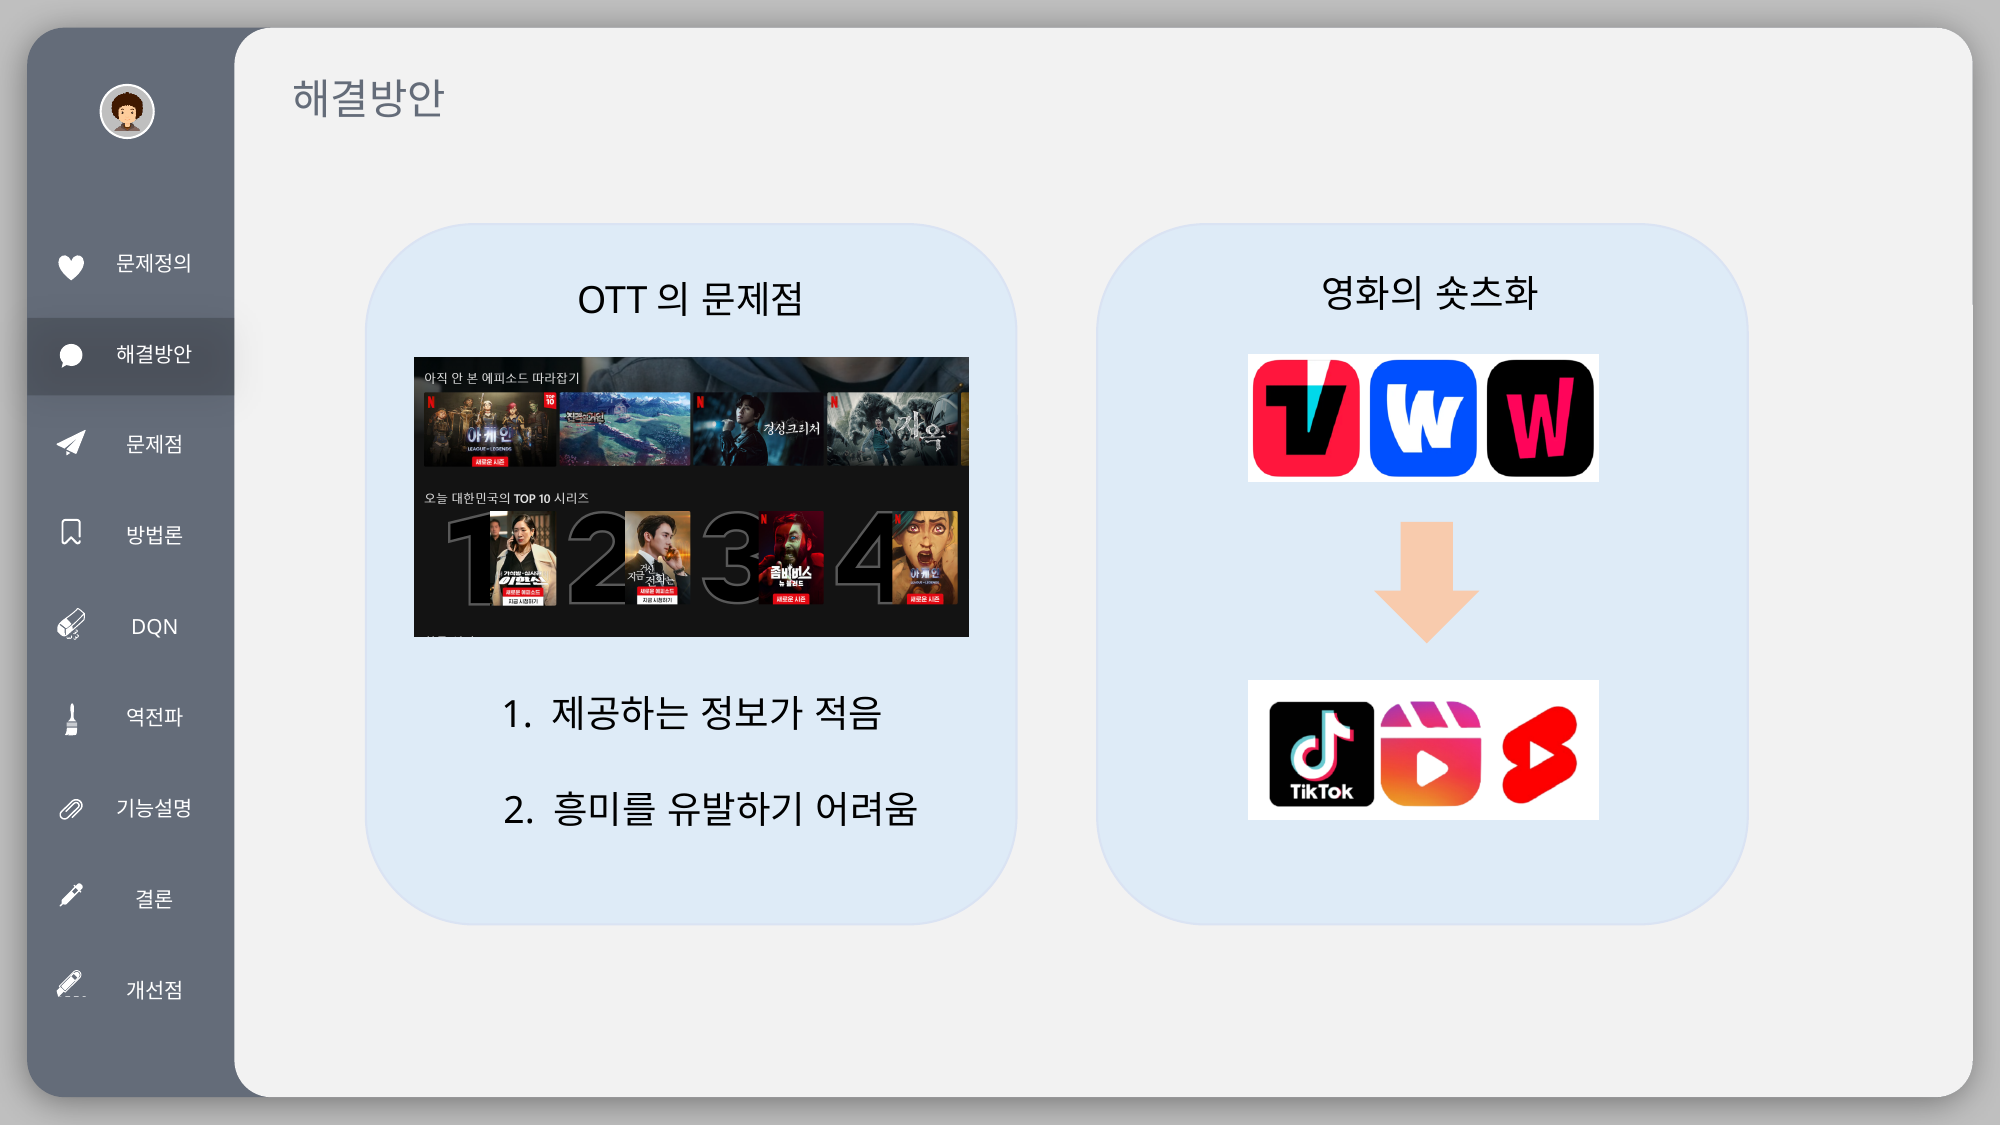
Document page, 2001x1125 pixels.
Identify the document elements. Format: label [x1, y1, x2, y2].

text_box [27, 27, 1973, 1098]
text_box [1097, 224, 1748, 925]
text_box [56, 254, 86, 997]
picture [413, 358, 969, 638]
